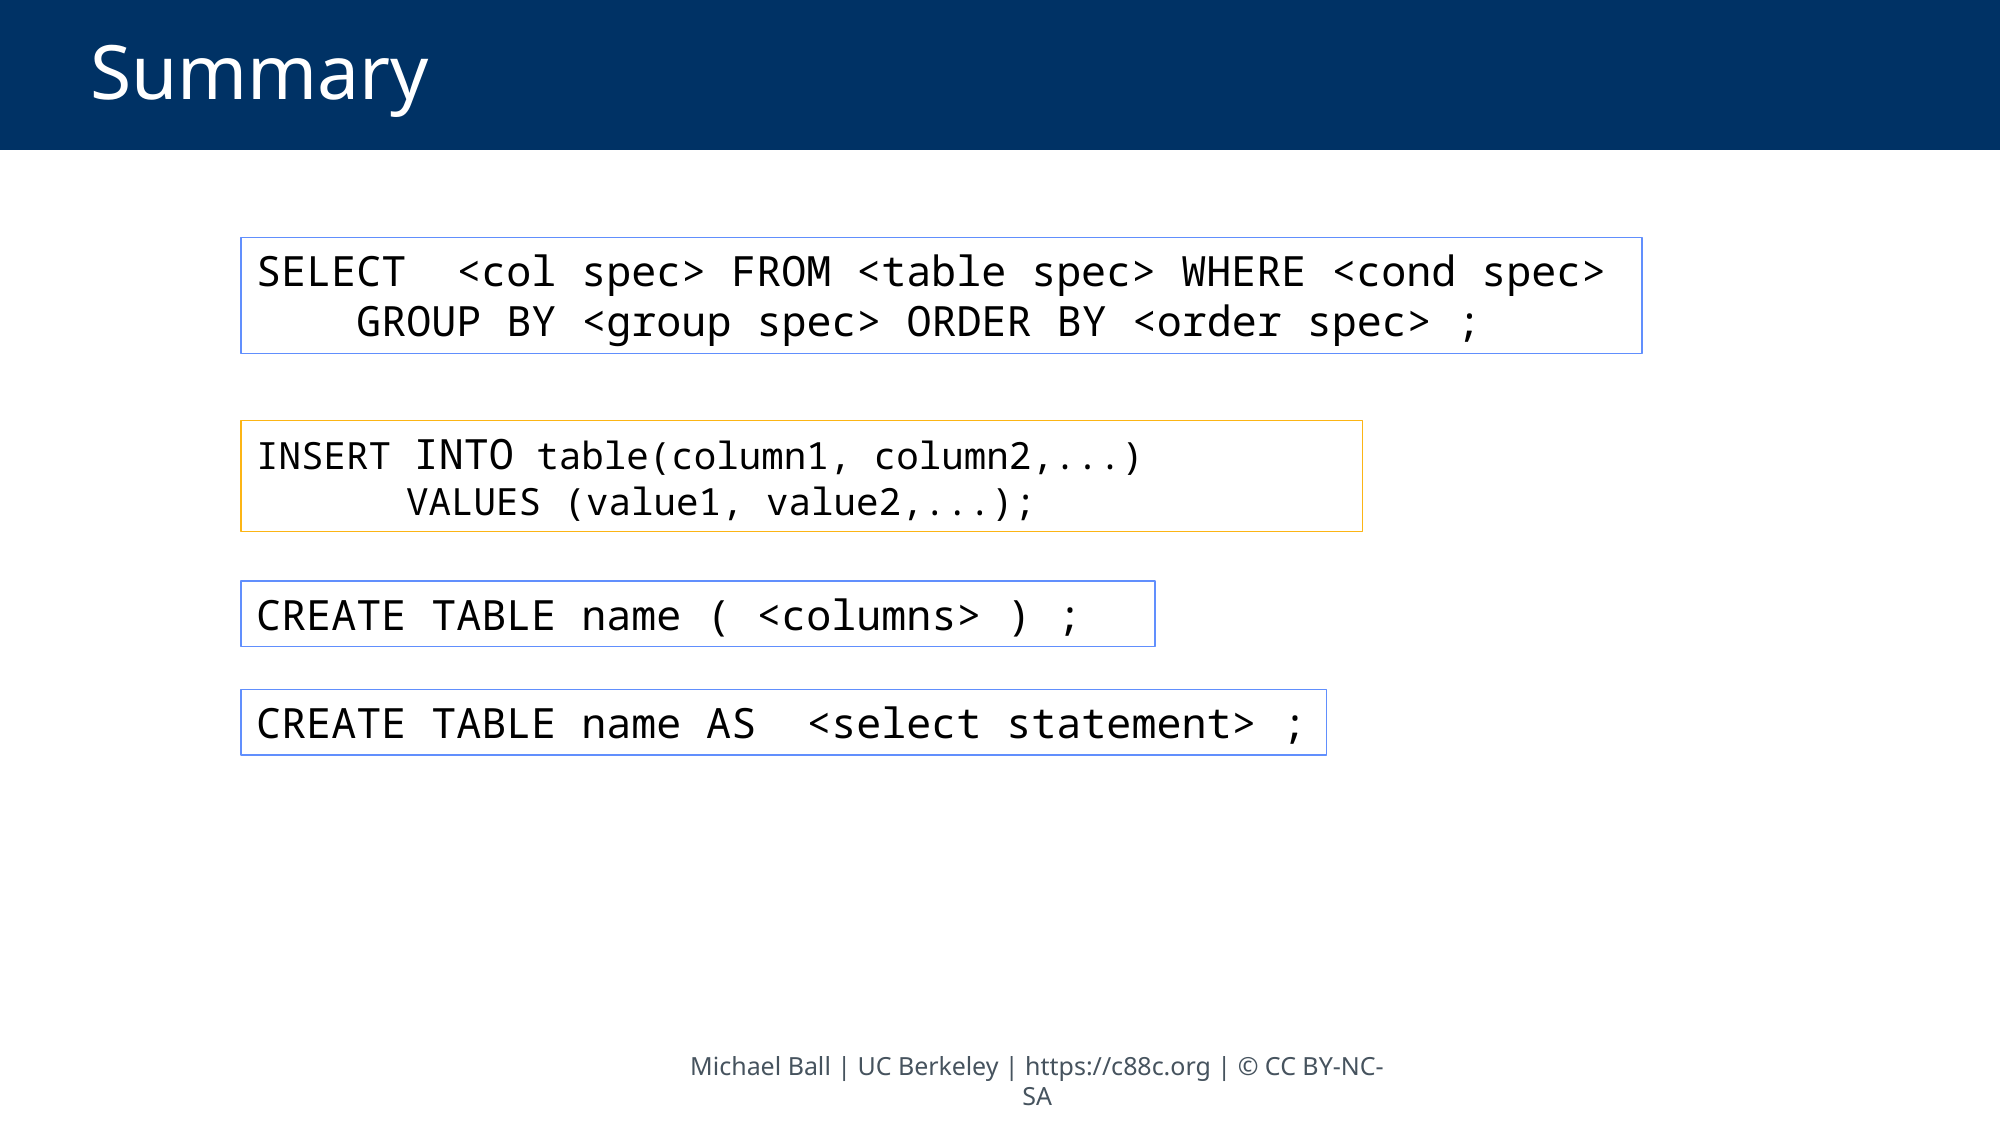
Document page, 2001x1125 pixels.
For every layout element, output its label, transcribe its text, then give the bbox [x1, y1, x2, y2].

text_box CREATE TABLE name ( <columns> ) ; [241, 580, 1155, 647]
text_box INSERT INTO table(column1, column2,...) VALUES (value1, value2,...); [241, 420, 1363, 532]
title Summary [0, 0, 2000, 152]
text_box SELECT <col spec> FROM <table spec> WHERE <cond spec> GROUP BY <group spec> ORDER BY <order spec> ; [241, 237, 1643, 354]
footer Michael Ball | UC Berkeley | https://c88c.org | © CC BY-NC-SA [662, 1055, 1413, 1106]
text_box CREATE TABLE name AS <select statement> ; [241, 689, 1327, 756]
